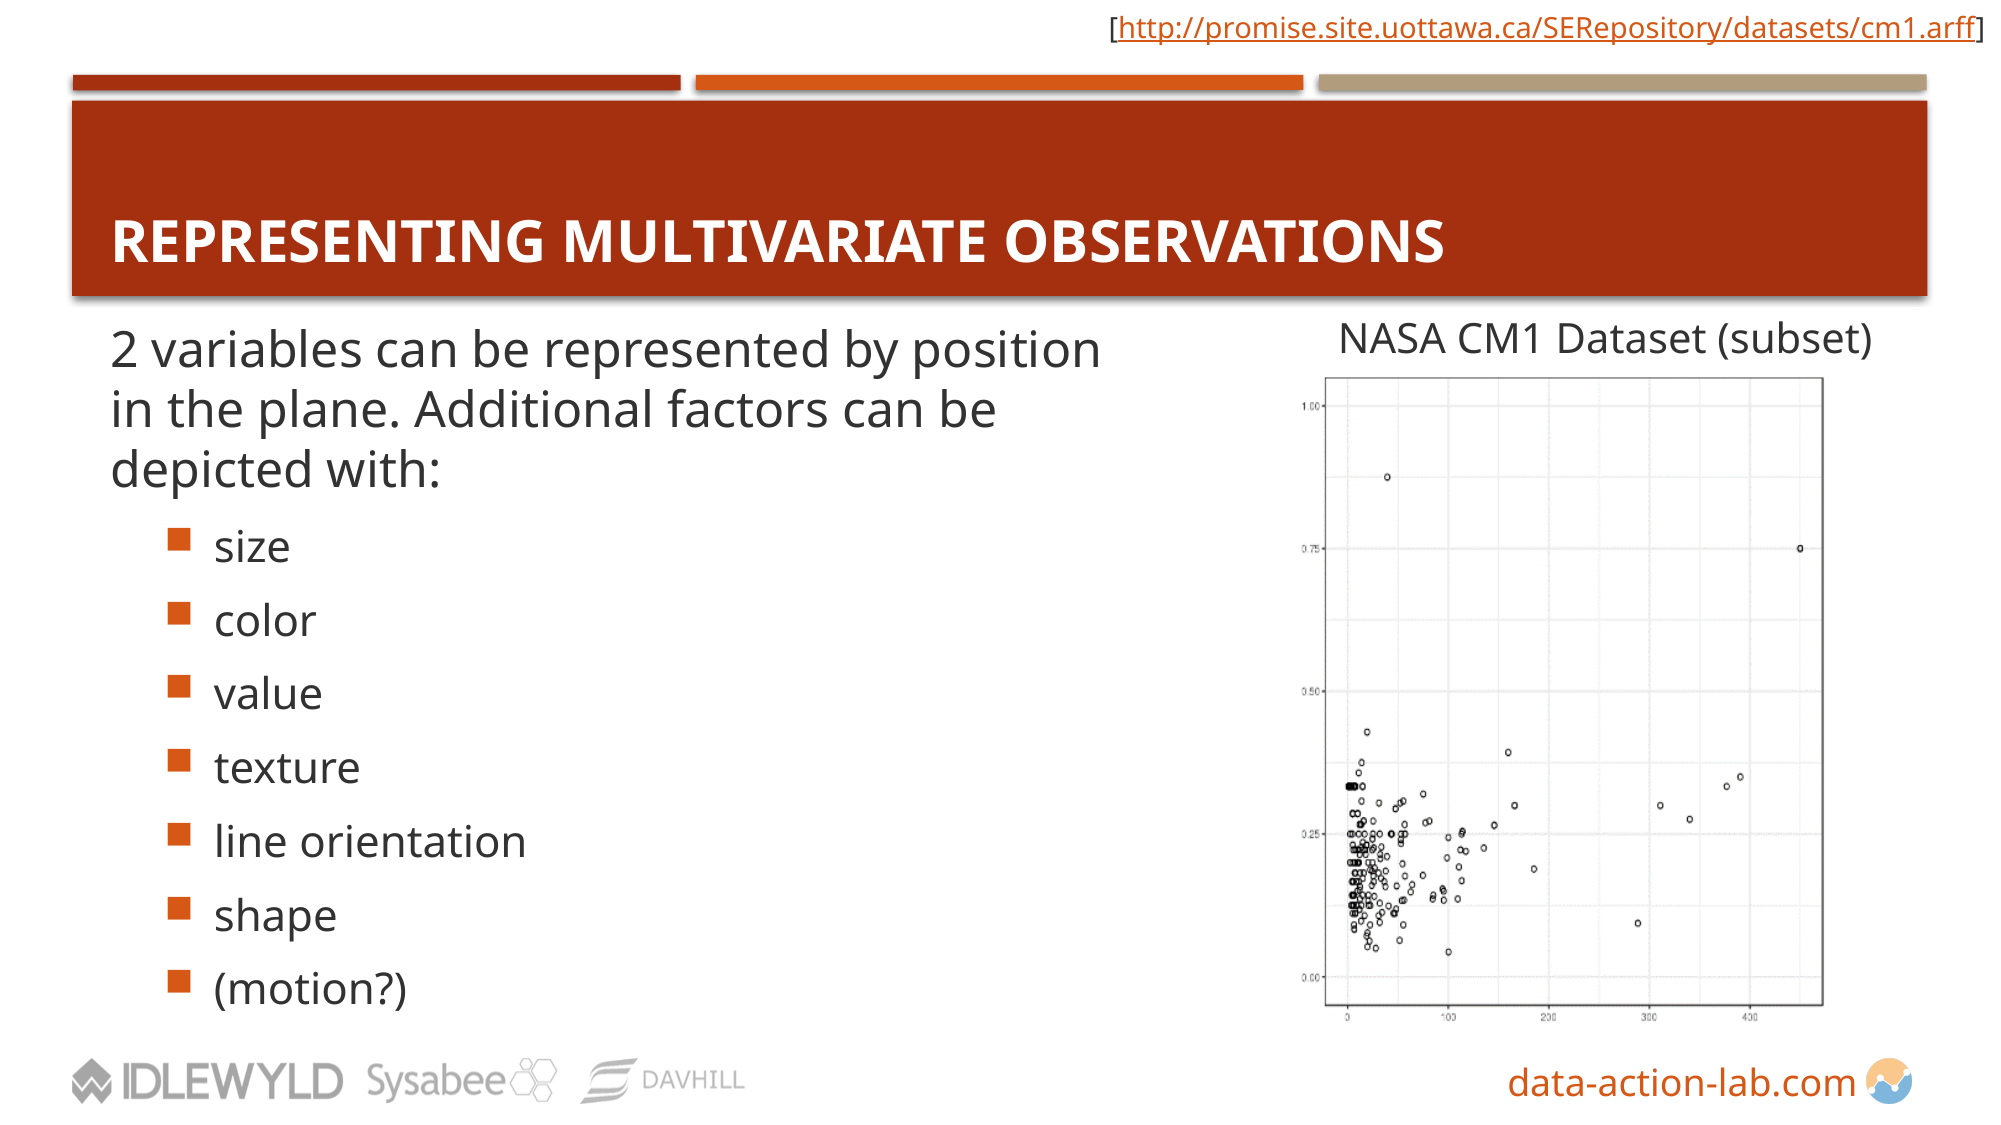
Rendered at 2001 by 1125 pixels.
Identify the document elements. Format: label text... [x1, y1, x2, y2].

picture [1300, 369, 1830, 1026]
list 2 variables can be represented by position in the plane. Additional factors can be depicted with: size color value texture line orientation shape (motion?) [95, 325, 1155, 1006]
title Representing Multivariate Observations [95, 115, 1905, 282]
text_box NASA CM1 Dataset (subset) [1322, 304, 2000, 370]
picture [72, 1058, 745, 1104]
text_box [http://promise.site.uottawa.ca/SERepository/datasets/cm1.arff] [833, 0, 2000, 58]
